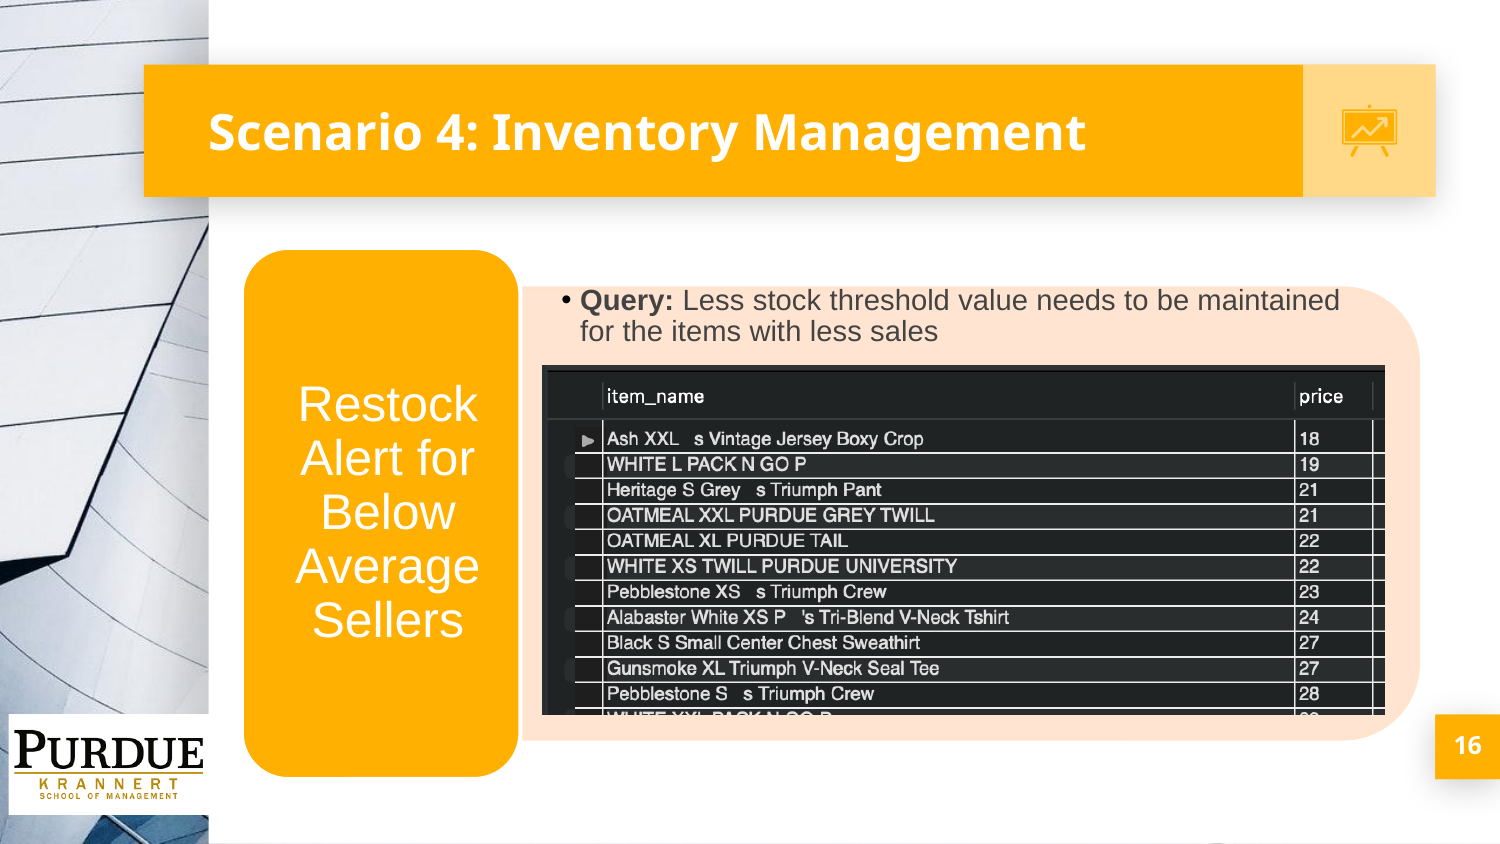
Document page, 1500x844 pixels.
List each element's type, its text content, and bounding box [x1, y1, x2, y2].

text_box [241, 231, 1419, 796]
picture [0, 0, 209, 844]
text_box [1341, 104, 1398, 157]
title Scenario 4: Inventory Management [193, 64, 1300, 197]
picture [541, 365, 1385, 715]
slide_number 16 [1435, 714, 1500, 780]
